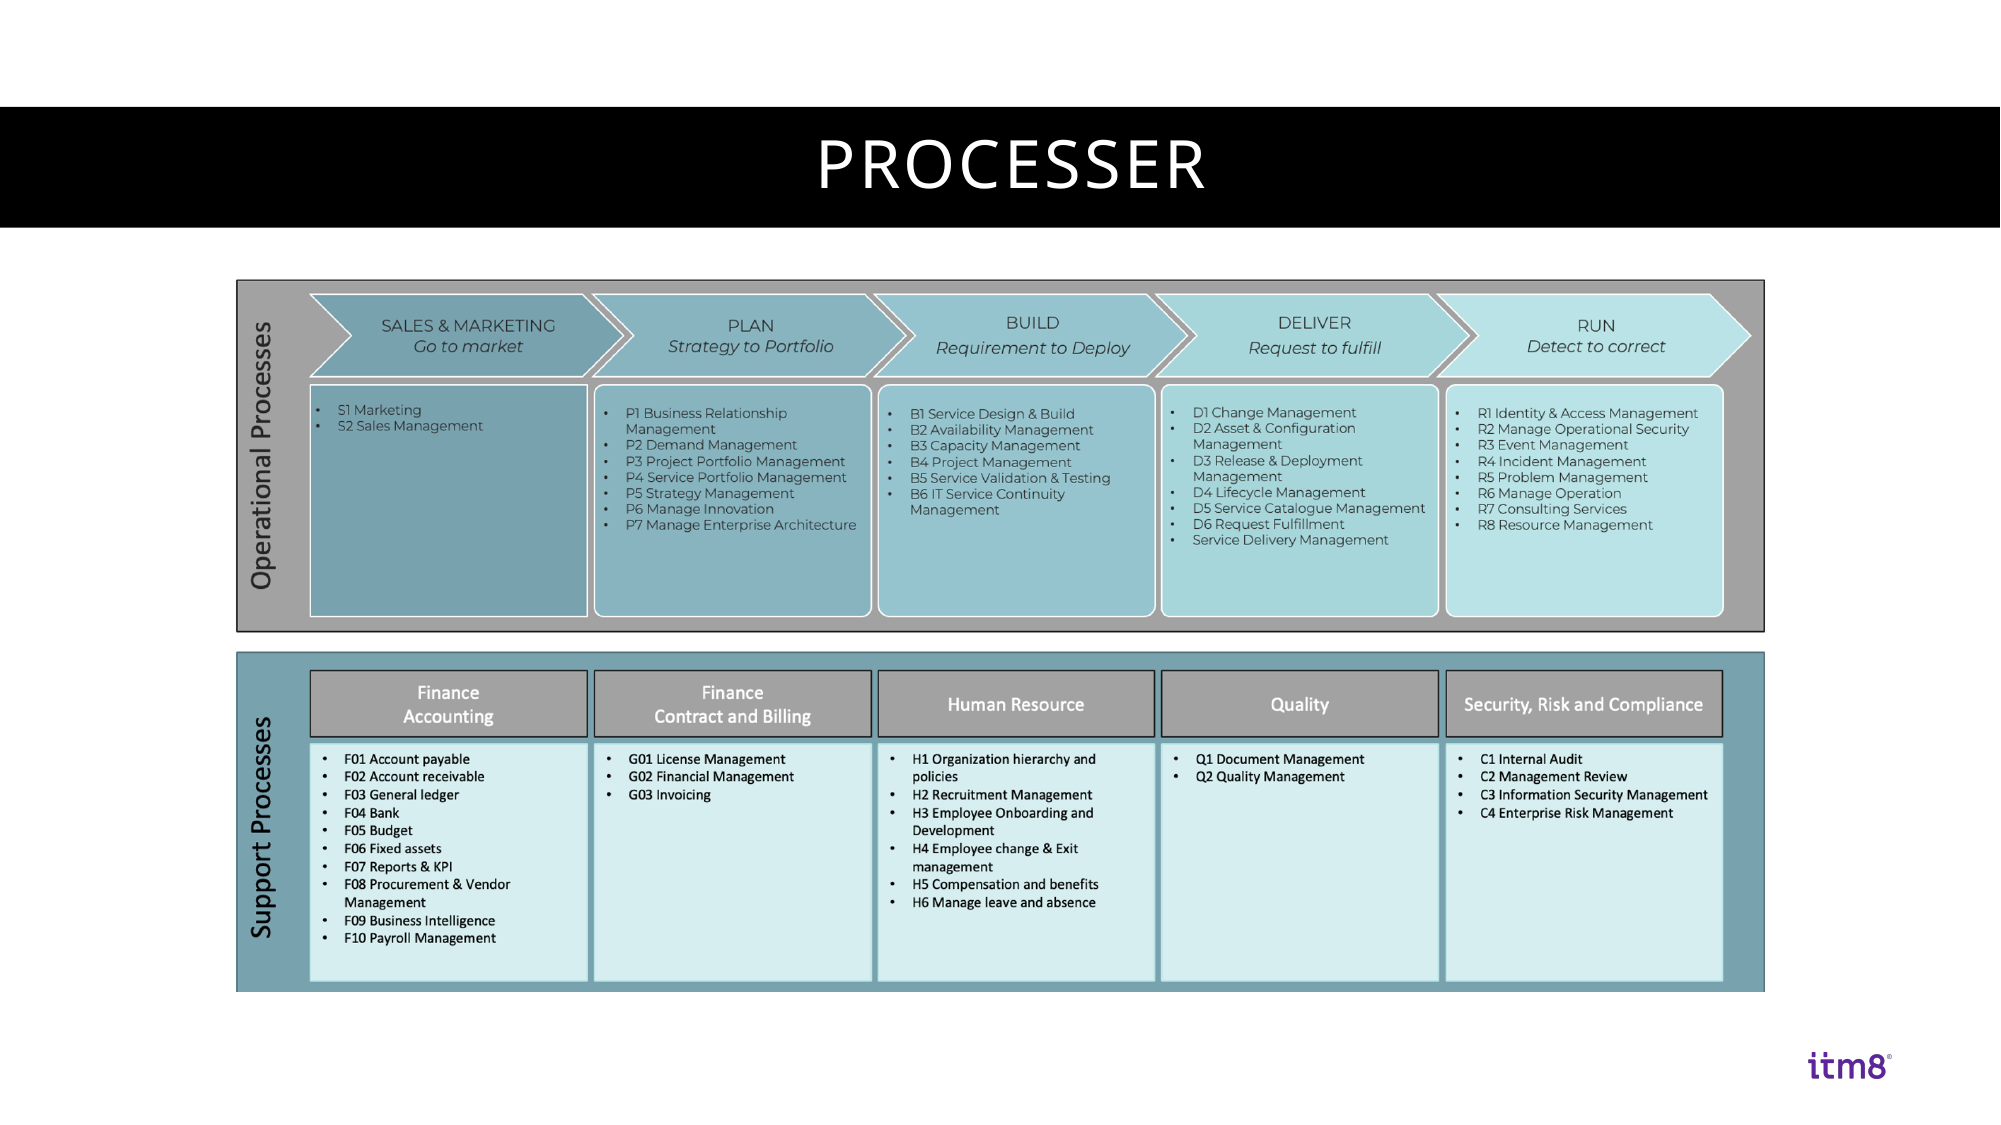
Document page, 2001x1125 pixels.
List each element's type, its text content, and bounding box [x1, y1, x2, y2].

picture [229, 274, 1771, 996]
title Processer [91, 105, 1931, 228]
text_box [0, 106, 2000, 229]
picture [1808, 1052, 1892, 1079]
